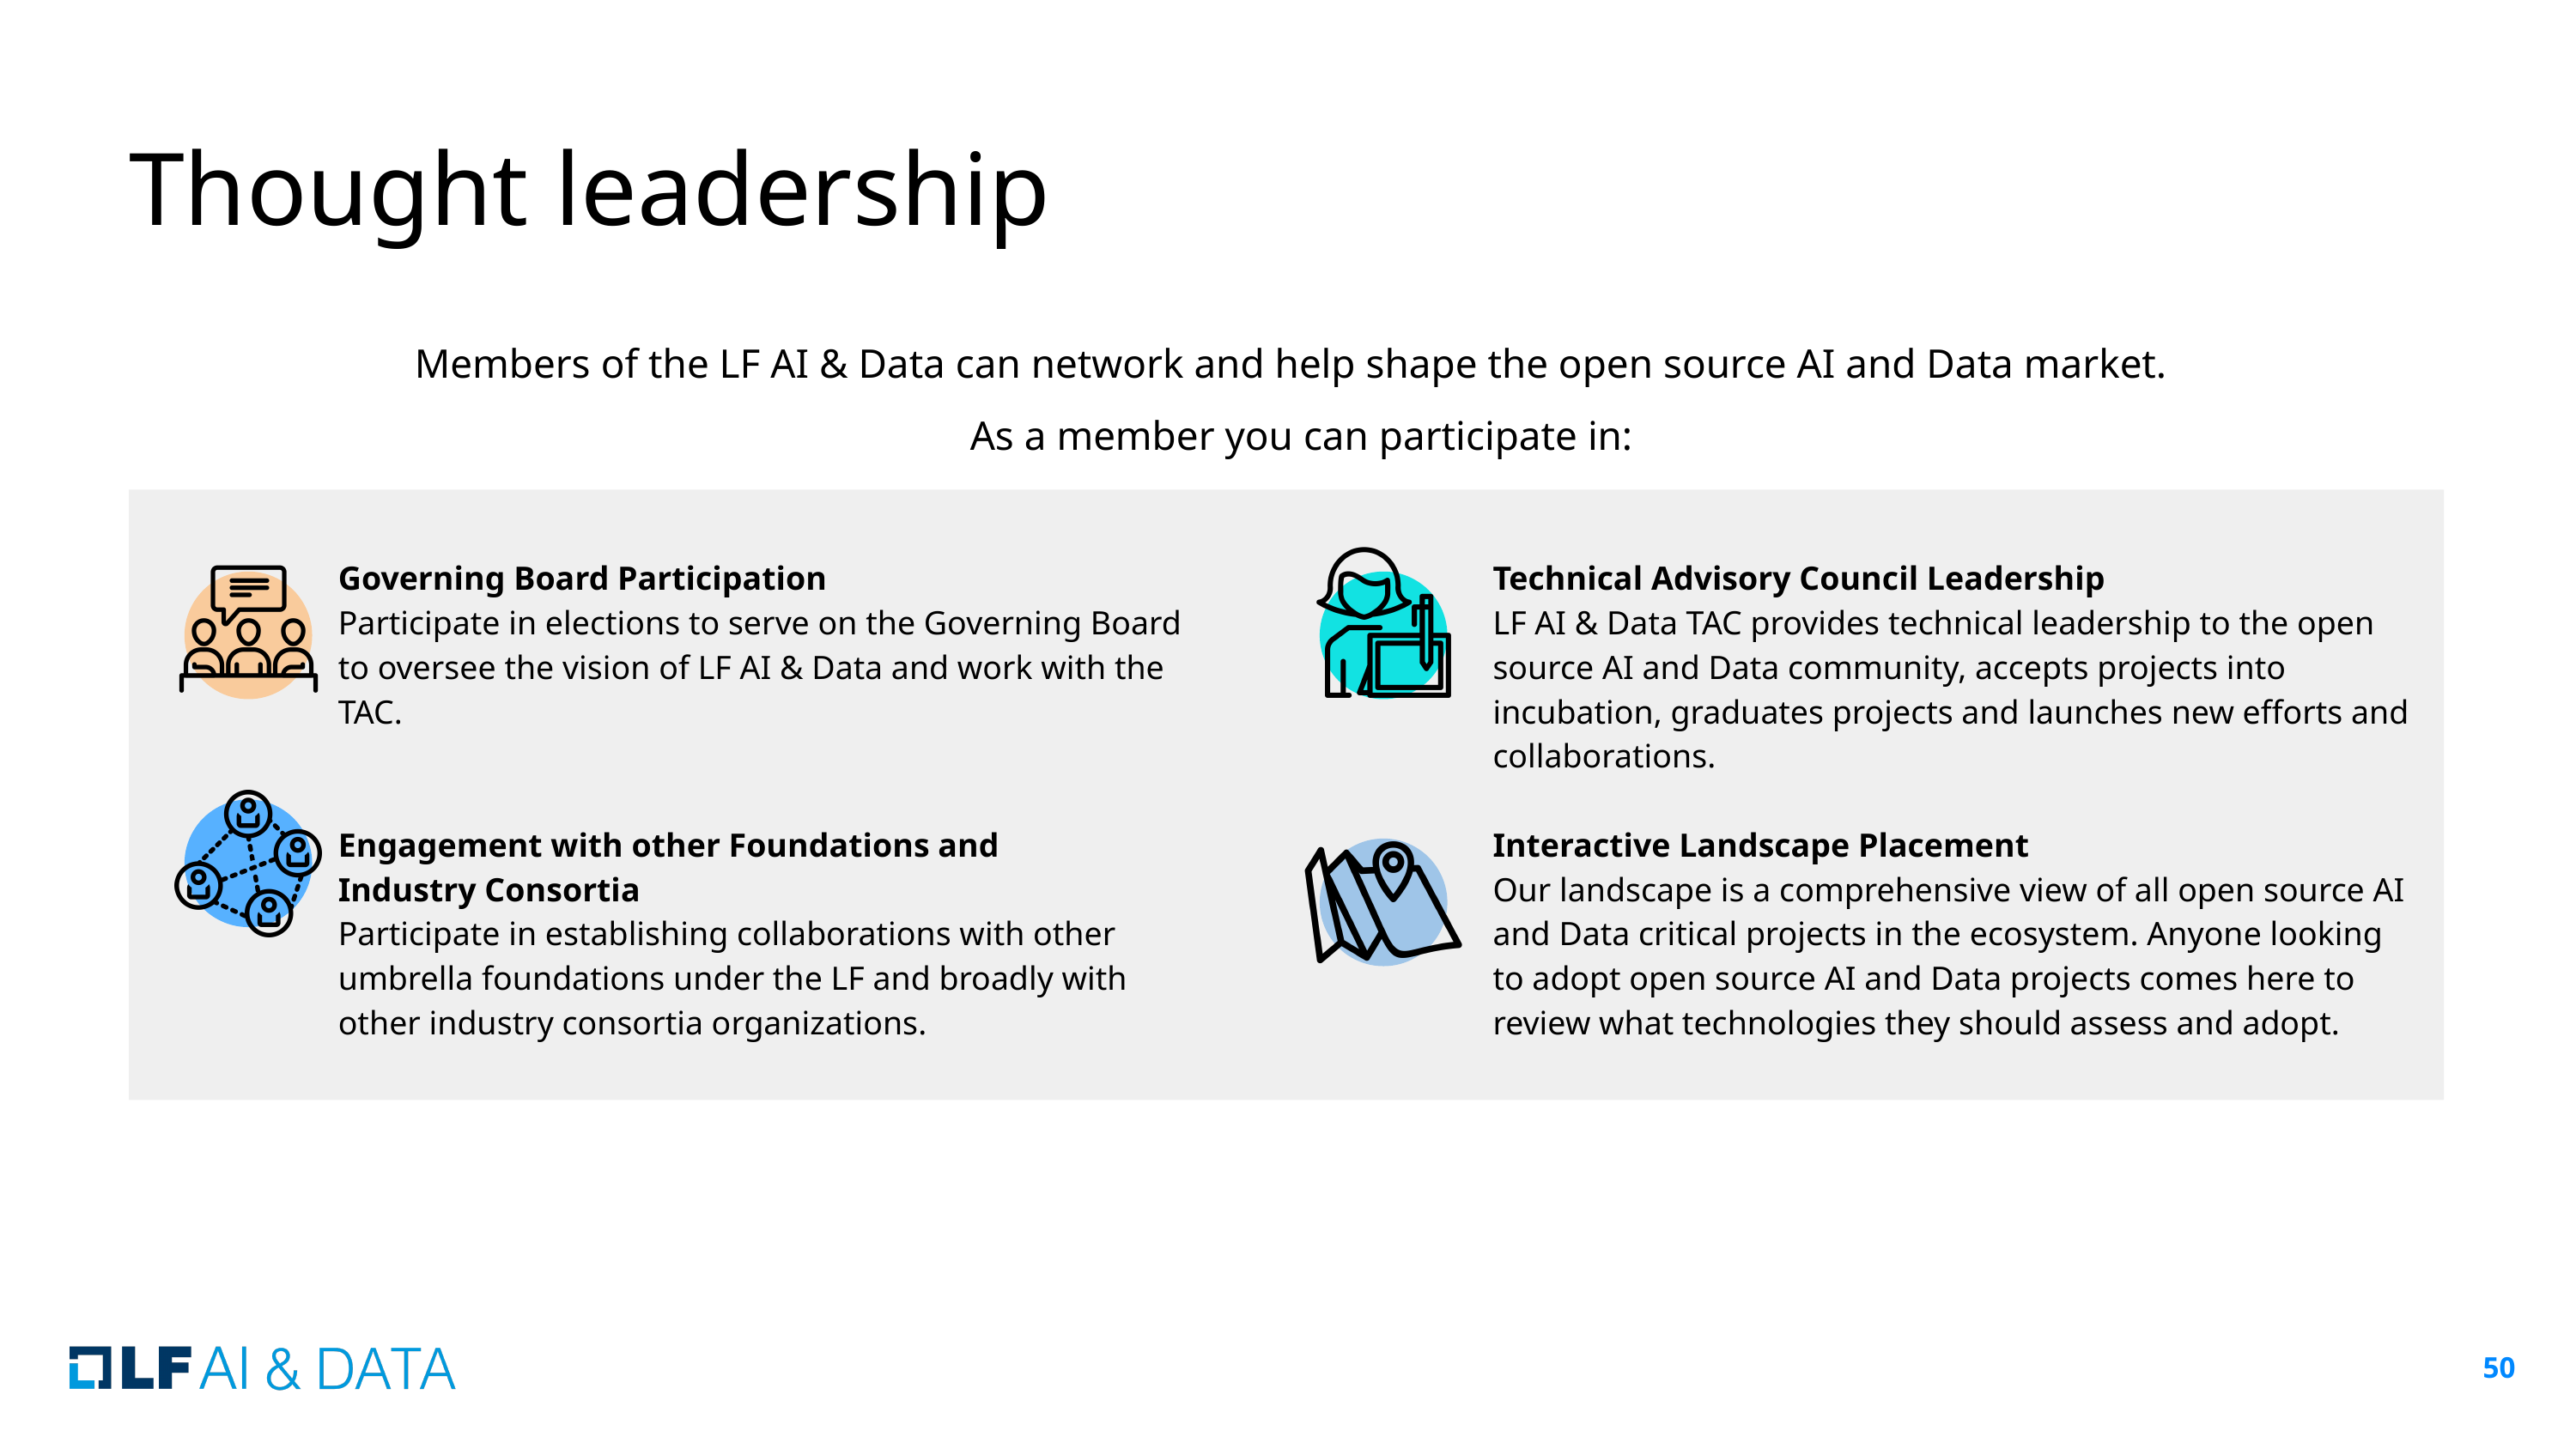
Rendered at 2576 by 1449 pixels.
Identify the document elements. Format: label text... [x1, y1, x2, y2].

picture [61, 1341, 461, 1397]
slide_number ‹#› [2386, 1313, 2542, 1425]
title Thought leadership [129, 124, 2530, 287]
text_box Governing Board Participation Participate in elections to serve on the Governing Board to oversee the vision of LF AI & Data and work with the TAC. Engagement with other Foundations and Industry Consortia Participate in establishing collaborations with other umbrella foundations under the LF and broadly with other industry consortia organizations. [320, 535, 1235, 1040]
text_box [1300, 538, 1467, 706]
text_box Technical Advisory Council Leadership LF AI & Data TAC provides technical leadership to the open source AI and Data community, accepts projects into incubation, graduates projects and launches new efforts and collaborations. Interactive Landscape Placement Our landscape is a comprehensive view of all open source AI and Data critical projects in the ecosystem. Anyone looking to adopt open source AI and Data projects comes here to review what technologies they should assess and adopt. [1475, 535, 2427, 1069]
text_box [129, 489, 2445, 1100]
picture [170, 550, 326, 706]
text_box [174, 790, 322, 937]
text_box Members of the LF AI & Data can network and help shape the open source AI and Data market. As a member you can participate in: [155, 318, 2447, 457]
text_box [1279, 797, 1488, 1007]
